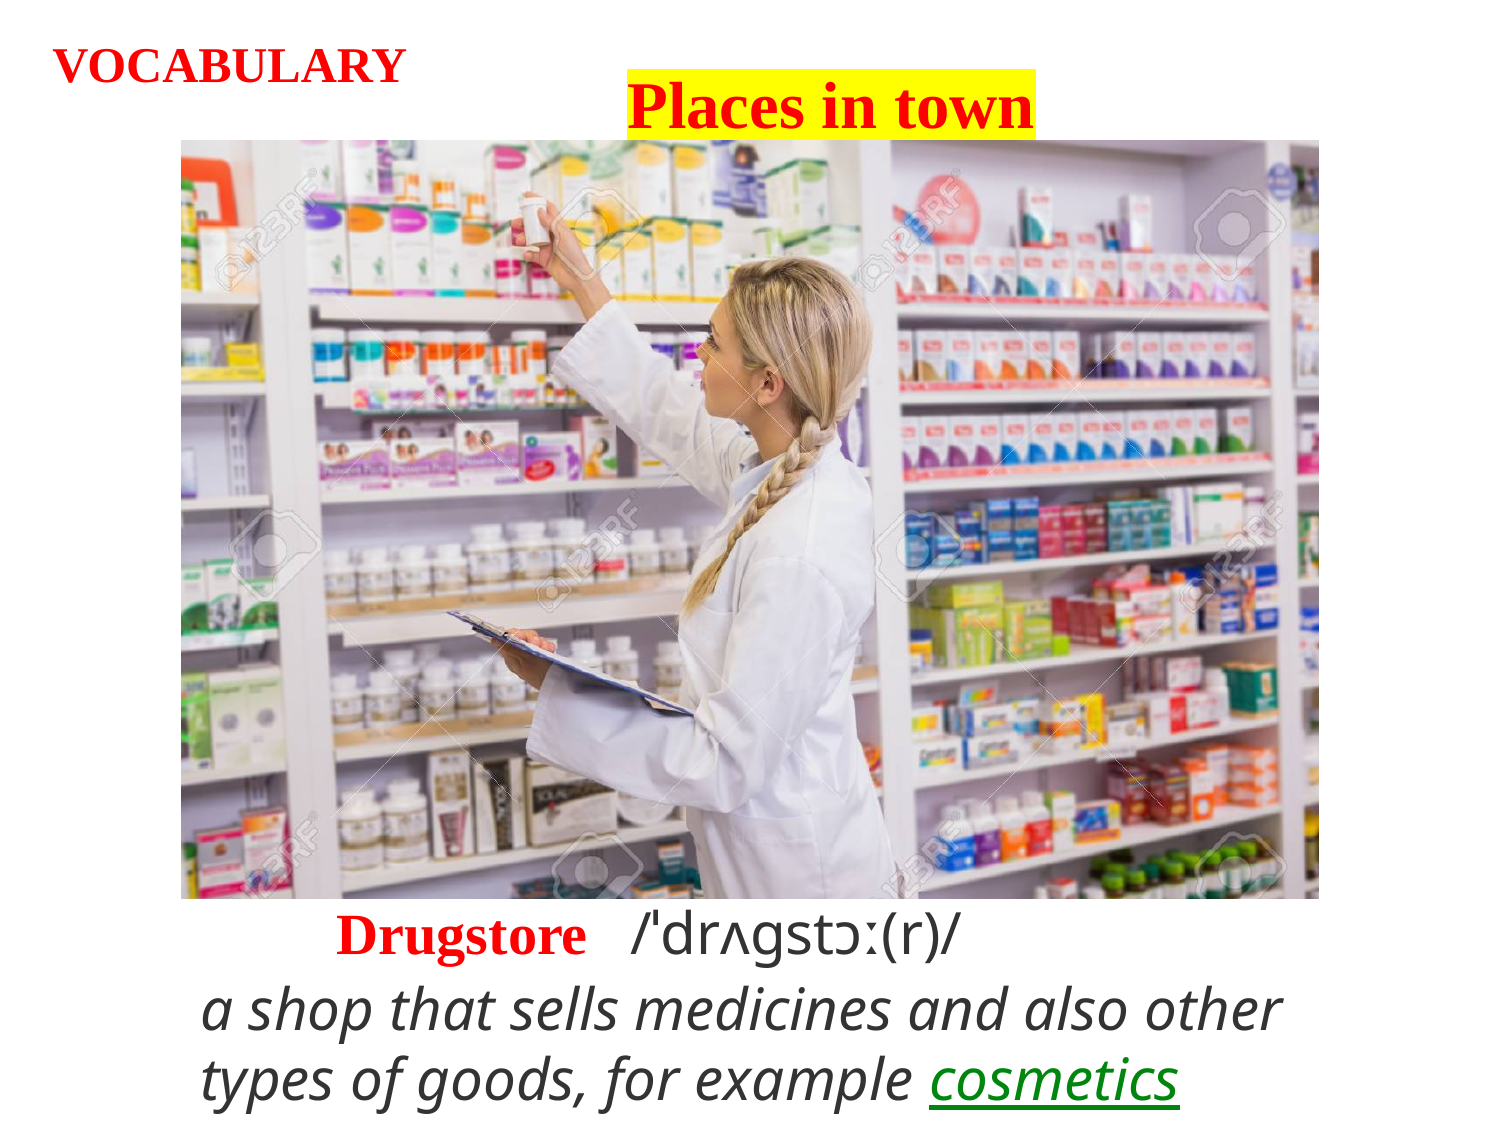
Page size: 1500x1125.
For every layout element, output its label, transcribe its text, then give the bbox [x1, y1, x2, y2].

picture [180, 140, 1319, 899]
text_box /ˈdrʌɡstɔː(r)/ [615, 889, 1366, 965]
text_box a shop that sells medicines and also other types of goods, for example cosmetics [185, 965, 1366, 1120]
text_box VOCABULARY [37, 24, 500, 100]
text_box Drugstore [321, 907, 615, 965]
text_box Places in town [612, 54, 1075, 139]
